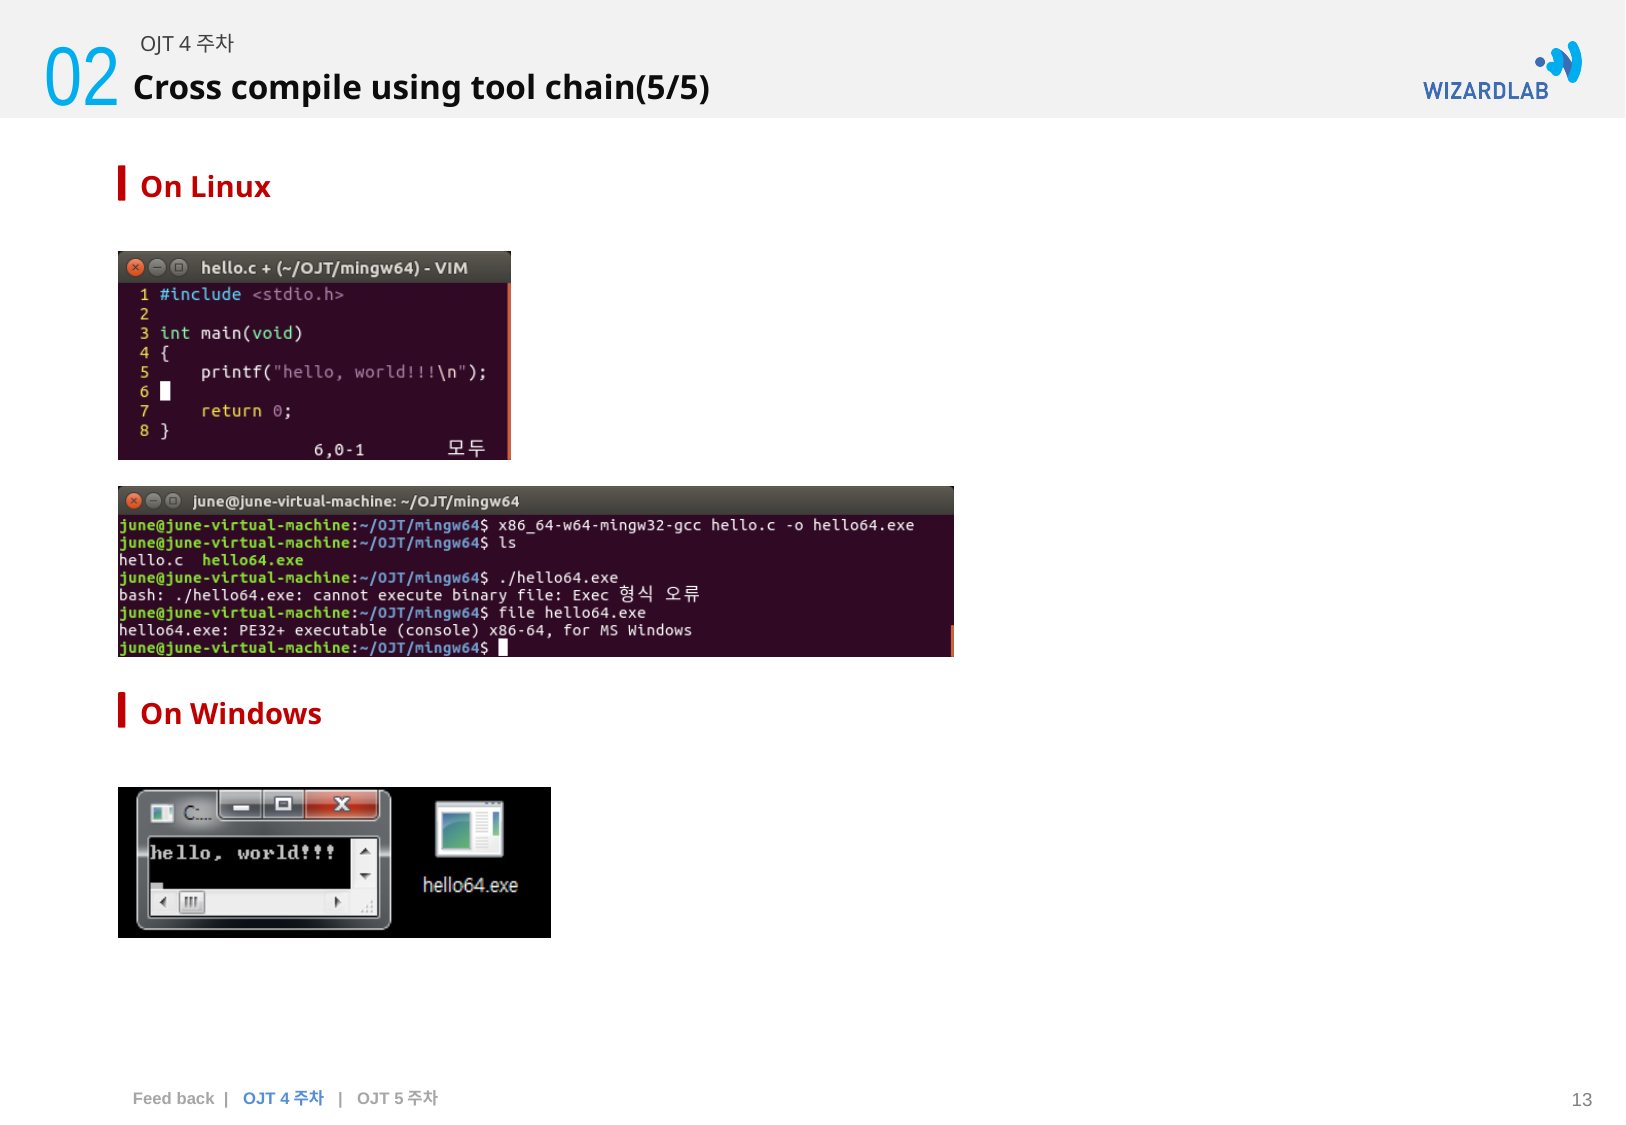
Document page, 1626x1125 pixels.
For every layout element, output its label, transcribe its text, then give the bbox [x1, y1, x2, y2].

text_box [117, 691, 722, 737]
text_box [117, 165, 722, 210]
picture [117, 486, 955, 658]
picture [117, 251, 511, 461]
picture [1423, 41, 1571, 99]
picture [1577, 72, 1582, 83]
text_box Feed back | OJT 4주차 | OJT 5주차 [118, 1080, 1625, 1116]
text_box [29, 11, 1005, 134]
picture [117, 787, 552, 938]
picture [1576, 41, 1582, 52]
